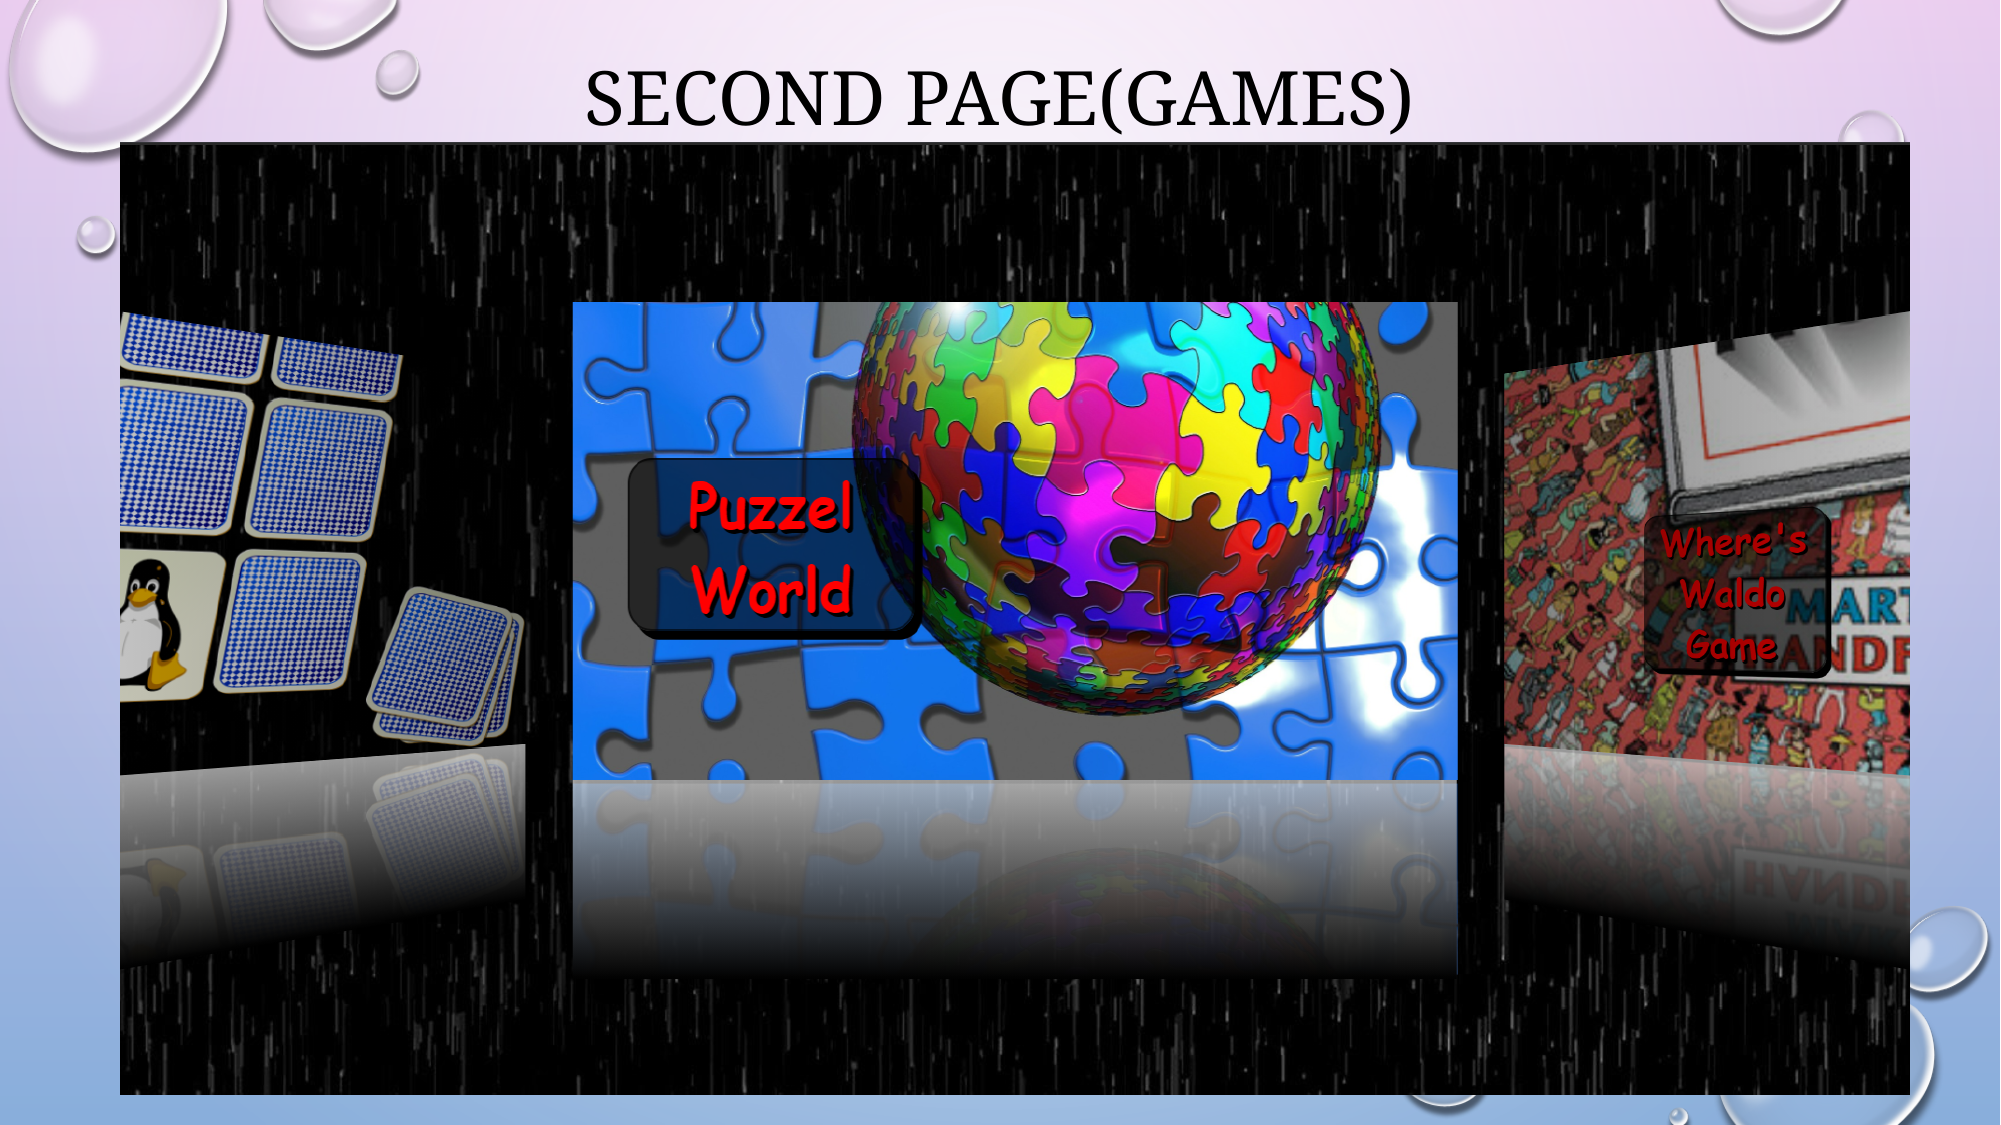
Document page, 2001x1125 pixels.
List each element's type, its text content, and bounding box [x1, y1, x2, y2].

picture [0, 0, 2000, 1125]
title Second page(Games) [149, 24, 1850, 140]
